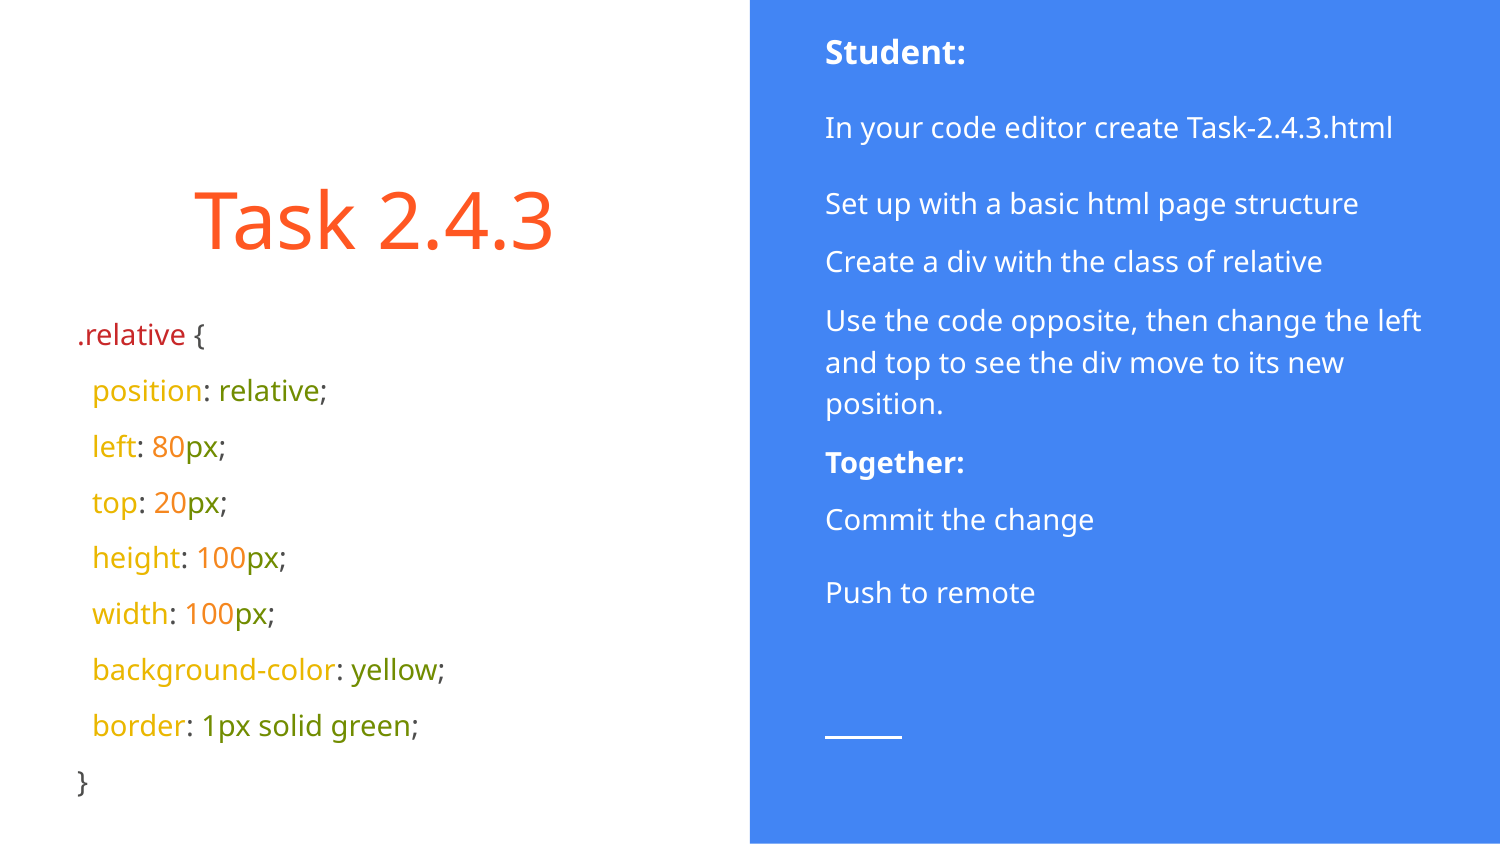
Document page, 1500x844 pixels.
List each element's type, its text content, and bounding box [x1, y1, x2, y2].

list Student: In your code editor create Task-2.4.3.html Set up with a basic html page structure Create a div with the class of relative Use the code opposite, then change the left and top to see the div move to its new position. Together: Commit the change Push to remote [810, 10, 1440, 844]
title Task 2.4.3 [43, 25, 708, 281]
text_box .relative { position: relative; left: 80px; top: 20px; height: 100px; width: 100px; background-color: yellow; border: 1px solid green; } [62, 301, 706, 844]
